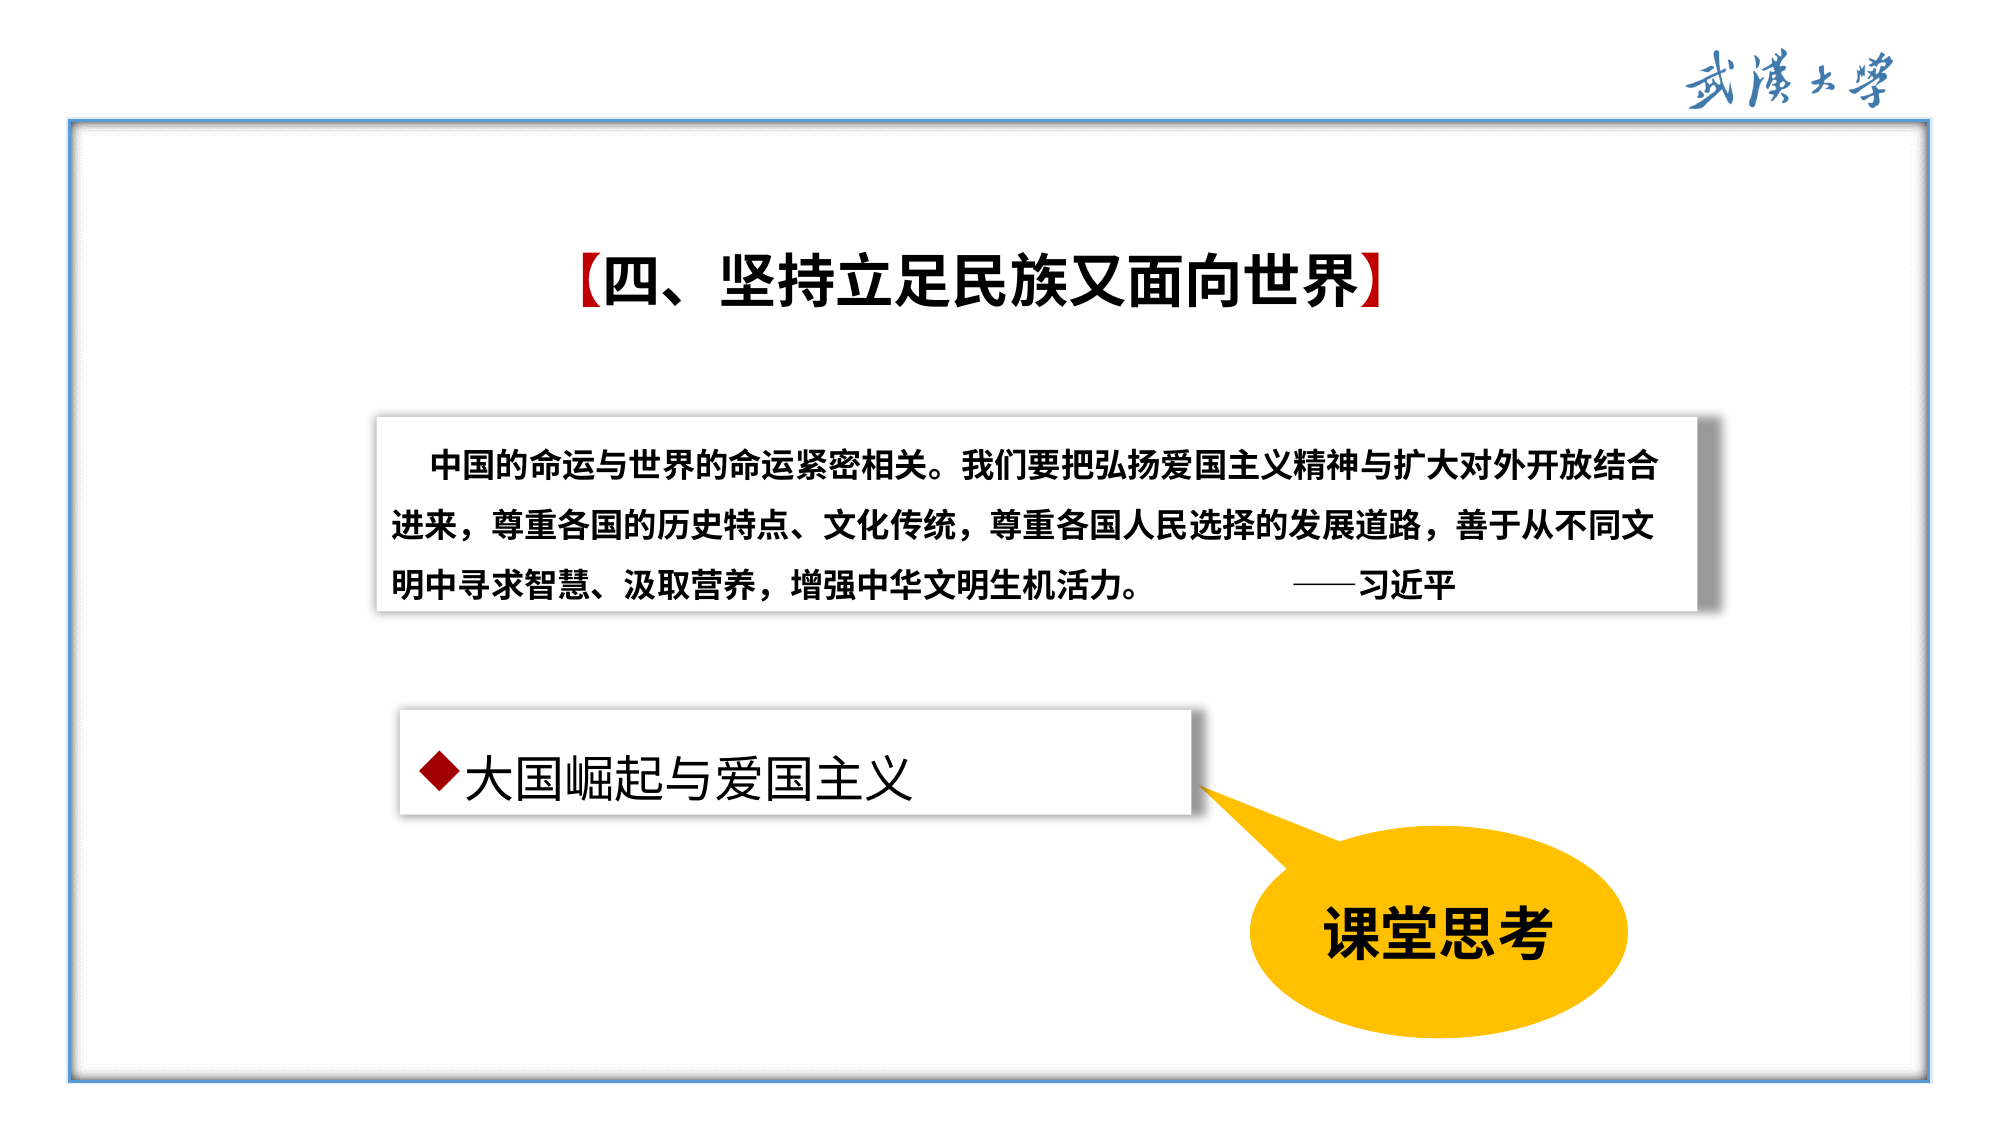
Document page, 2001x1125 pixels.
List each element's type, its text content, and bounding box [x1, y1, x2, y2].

text_box 大国崛起与爱国主义 [399, 709, 1192, 816]
picture [66, 117, 1933, 1084]
text_box 中国的命运与世界的命运紧密相关。我们要把弘扬爱国主义精神与扩大对外开放结合进来，尊重各国的历史特点、文化传统，尊重各国人民选择的发展道路，善于从不同文明中寻求智慧、汲取营养，增强中华文明生机活力。 ——习近平 [376, 416, 1698, 612]
text_box 课堂思考 [1215, 790, 1630, 1040]
text_box 【四、坚持立足民族又面向世界】 [529, 201, 1504, 322]
